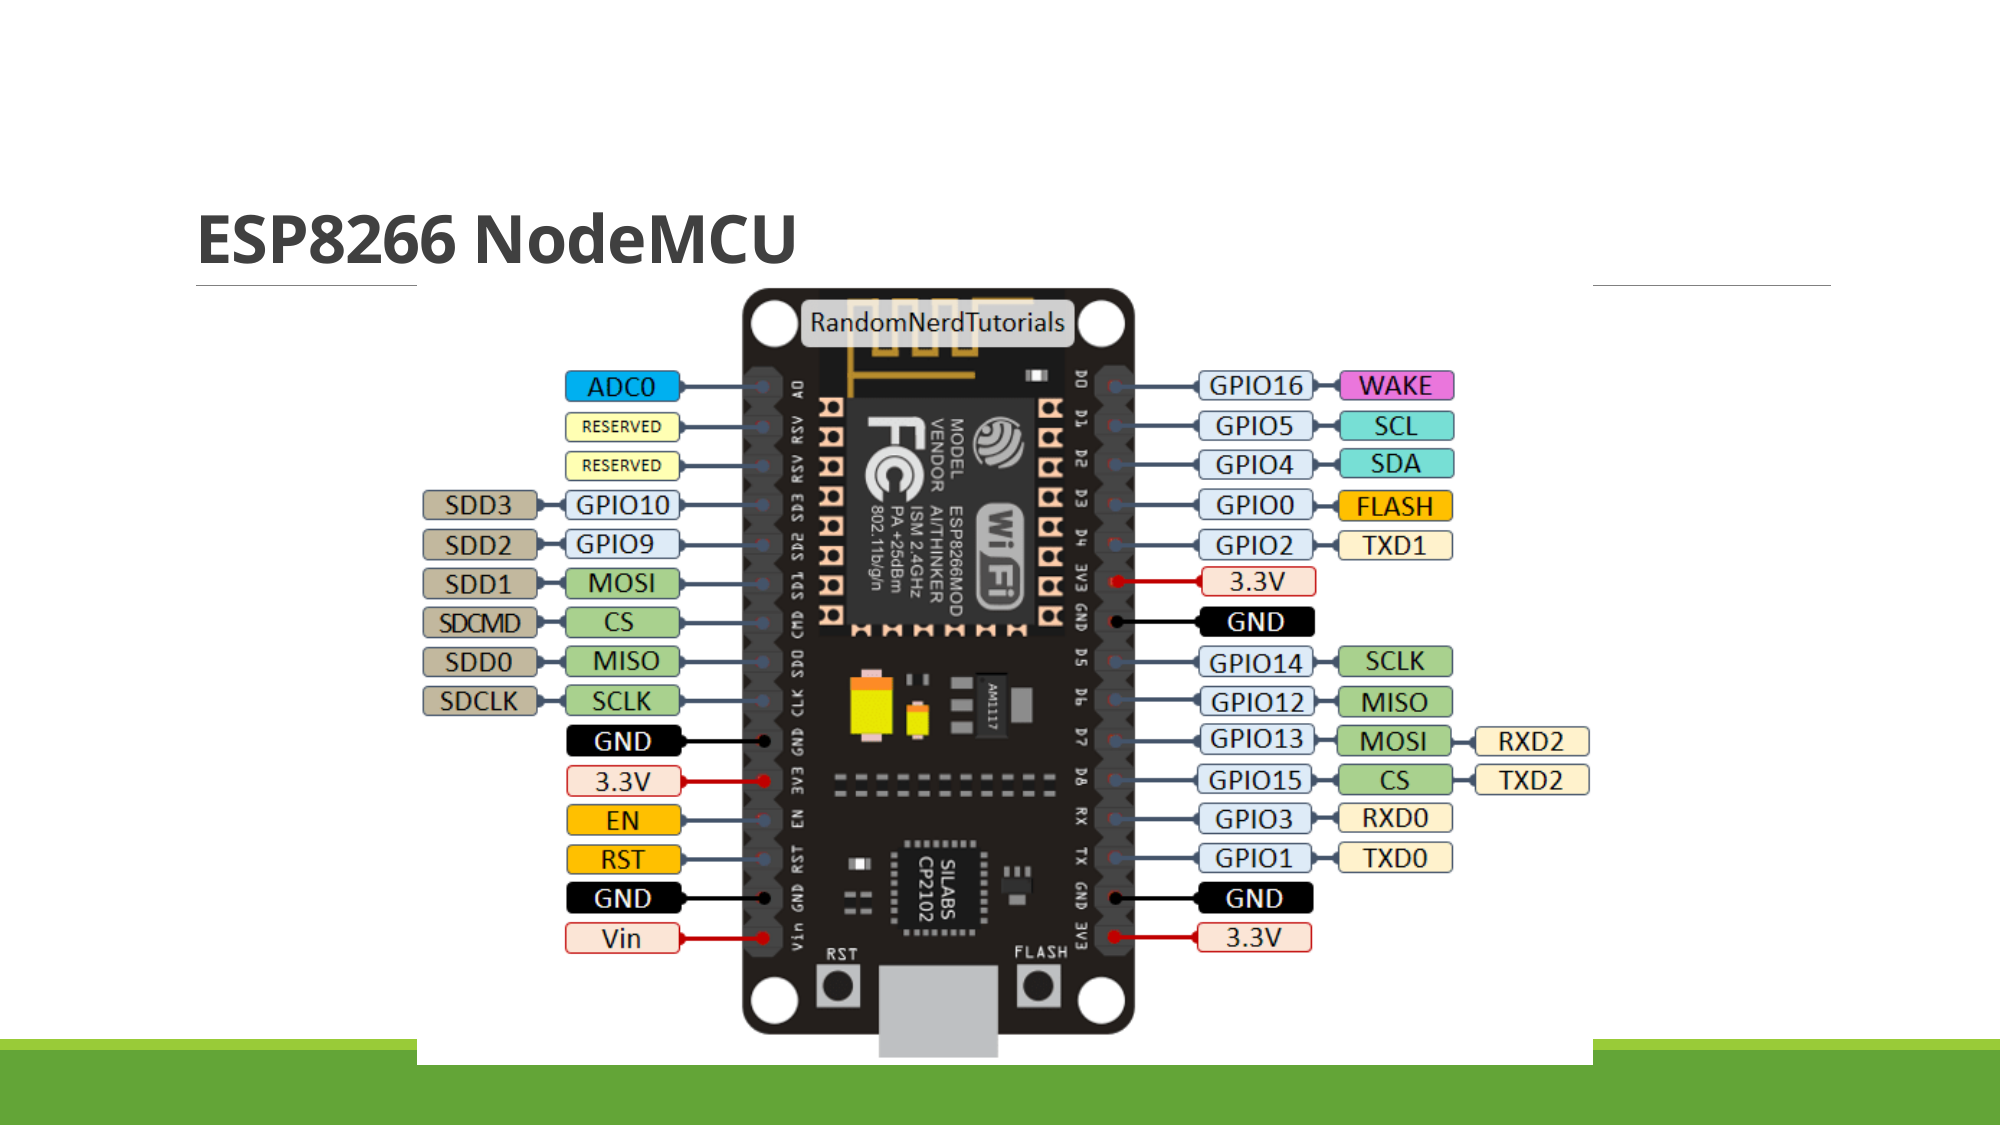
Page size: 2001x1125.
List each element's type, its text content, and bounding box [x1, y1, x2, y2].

title ESP8266 NodeMCU [180, 47, 1830, 285]
picture [416, 284, 1593, 1065]
